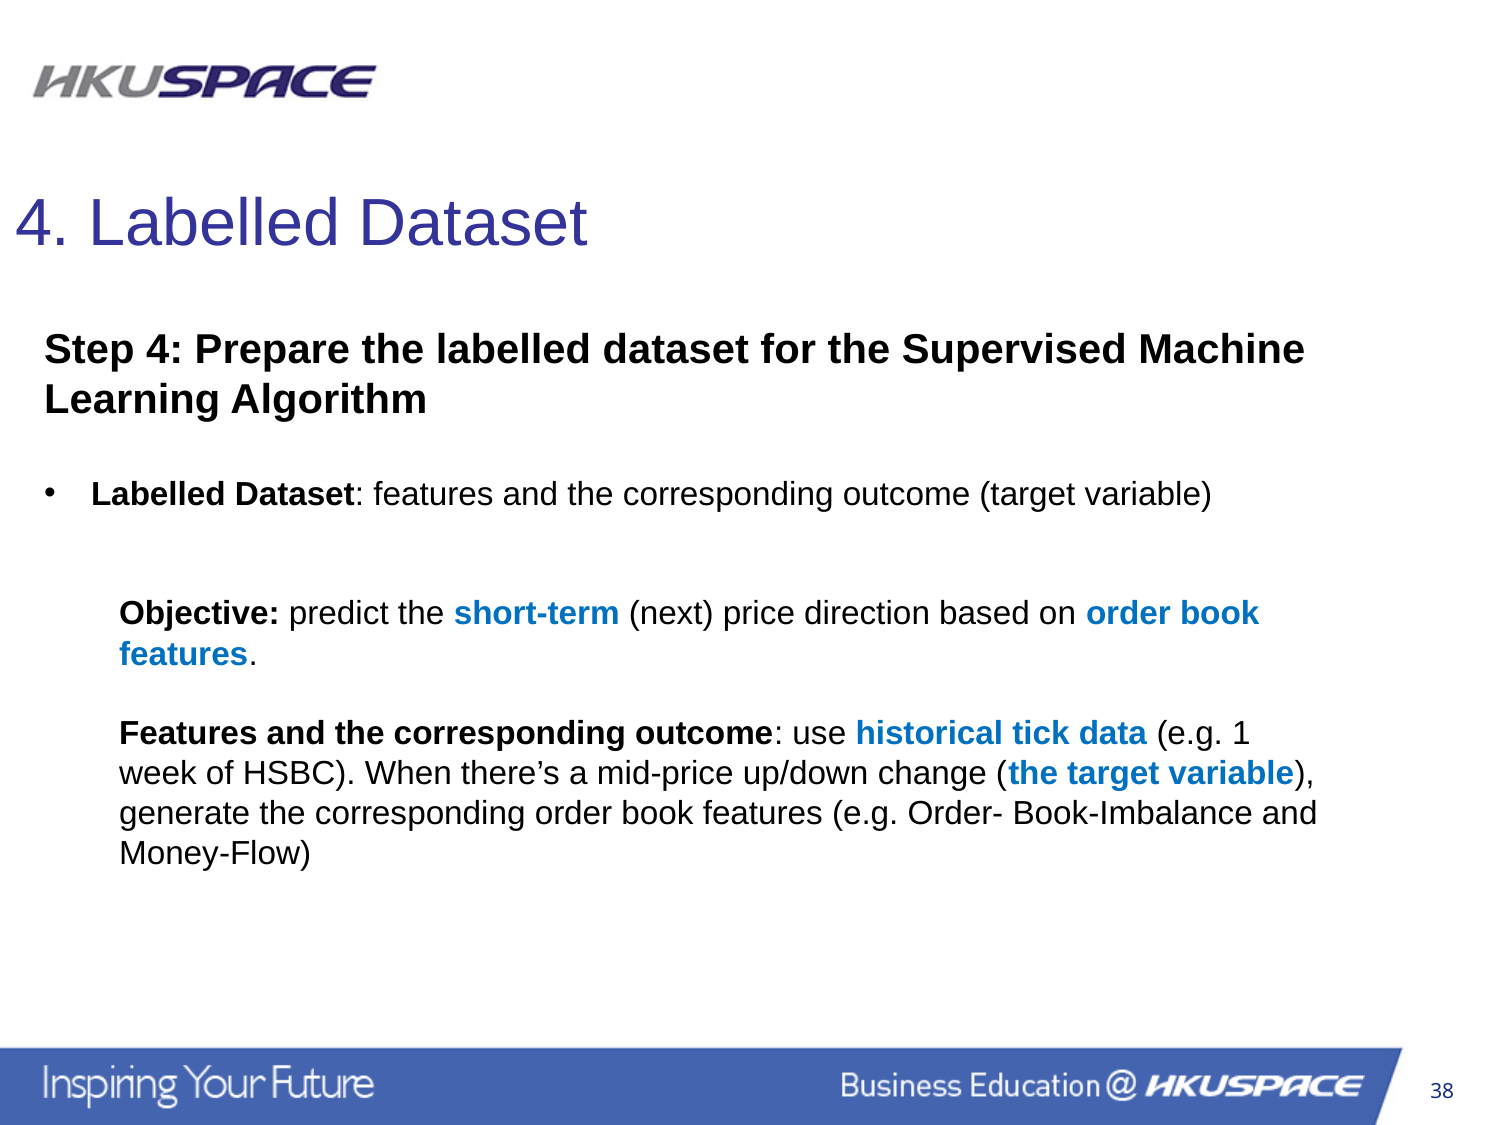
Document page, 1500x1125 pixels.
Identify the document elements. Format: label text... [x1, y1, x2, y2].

text_box Step 4: Prepare the labelled dataset for the Supervised Machine Learning Algorithm Labelled Dataset: features and the corresponding outcome (target variable) Objective: predict the short-term (next) price direction based on order book features. Features and the corresponding outcome: use historical tick data (e.g. 1 week of HSBC). When there’s a mid-price up/down change (the target variable), generate the corresponding order book features (e.g. Order- Book-Imbalance and Money-Flow) [29, 314, 1341, 1079]
title 4. Labelled Dataset [0, 101, 1325, 266]
slide_number 38 [1415, 1070, 1499, 1125]
picture [0, 0, 1500, 1125]
